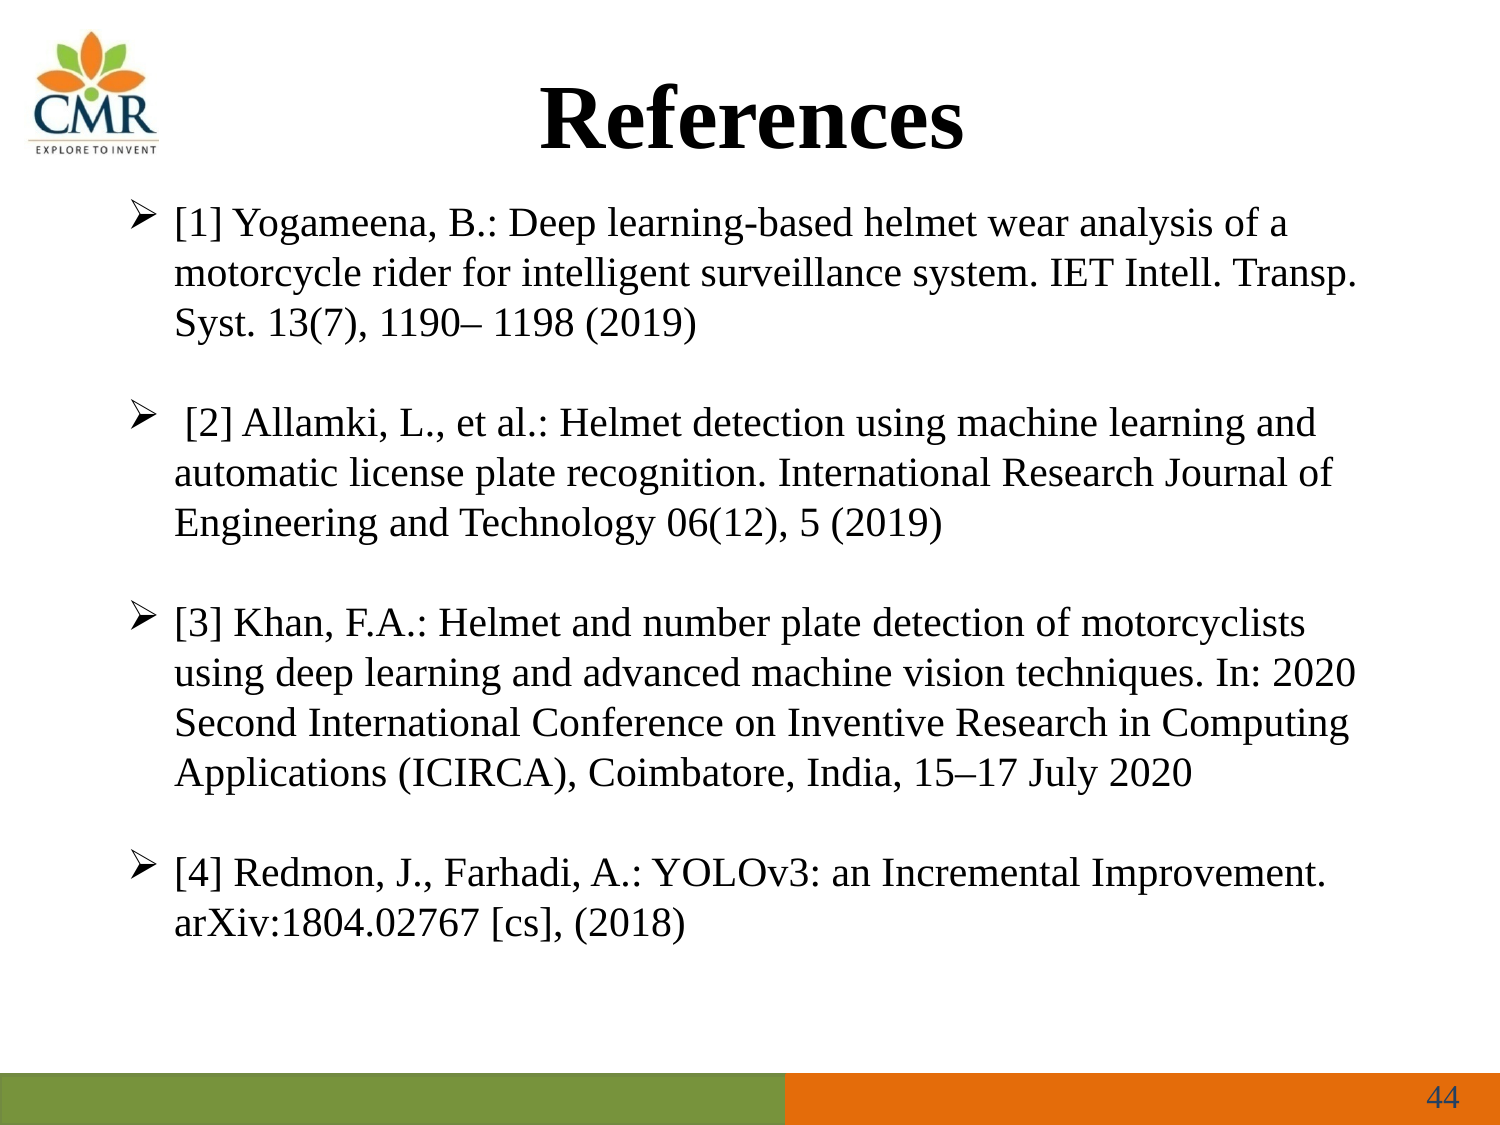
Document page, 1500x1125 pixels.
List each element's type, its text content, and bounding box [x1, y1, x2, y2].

picture [24, 29, 159, 163]
text_box References [525, 49, 1277, 175]
slide_number 44 [1125, 1065, 1475, 1125]
text_box [1] Yogameena, B.: Deep learning-based helmet wear analysis of a motorcycle rider for intelligent surveillance system. IET Intell. Transp. Syst. 13(7), 1190– 1198 (2019) [2] Allamki, L., et al.: Helmet detection using machine learning and automatic license plate recognition. International Research Journal of Engineering and Technology 06(12), 5 (2019) [3] Khan, F.A.: Helmet and number plate detection of motorcyclists using deep learning and advanced machine vision techniques. In: 2020 Second International Conference on Inventive Research in Computing Applications (ICIRCA), Coimbatore, India, 15–17 July 2020 [4] Redmon, J., Farhadi, A.: YOLOv3: an Incremental Improvement. arXiv:1804.02767 [cs], (2018) [112, 187, 1413, 1103]
